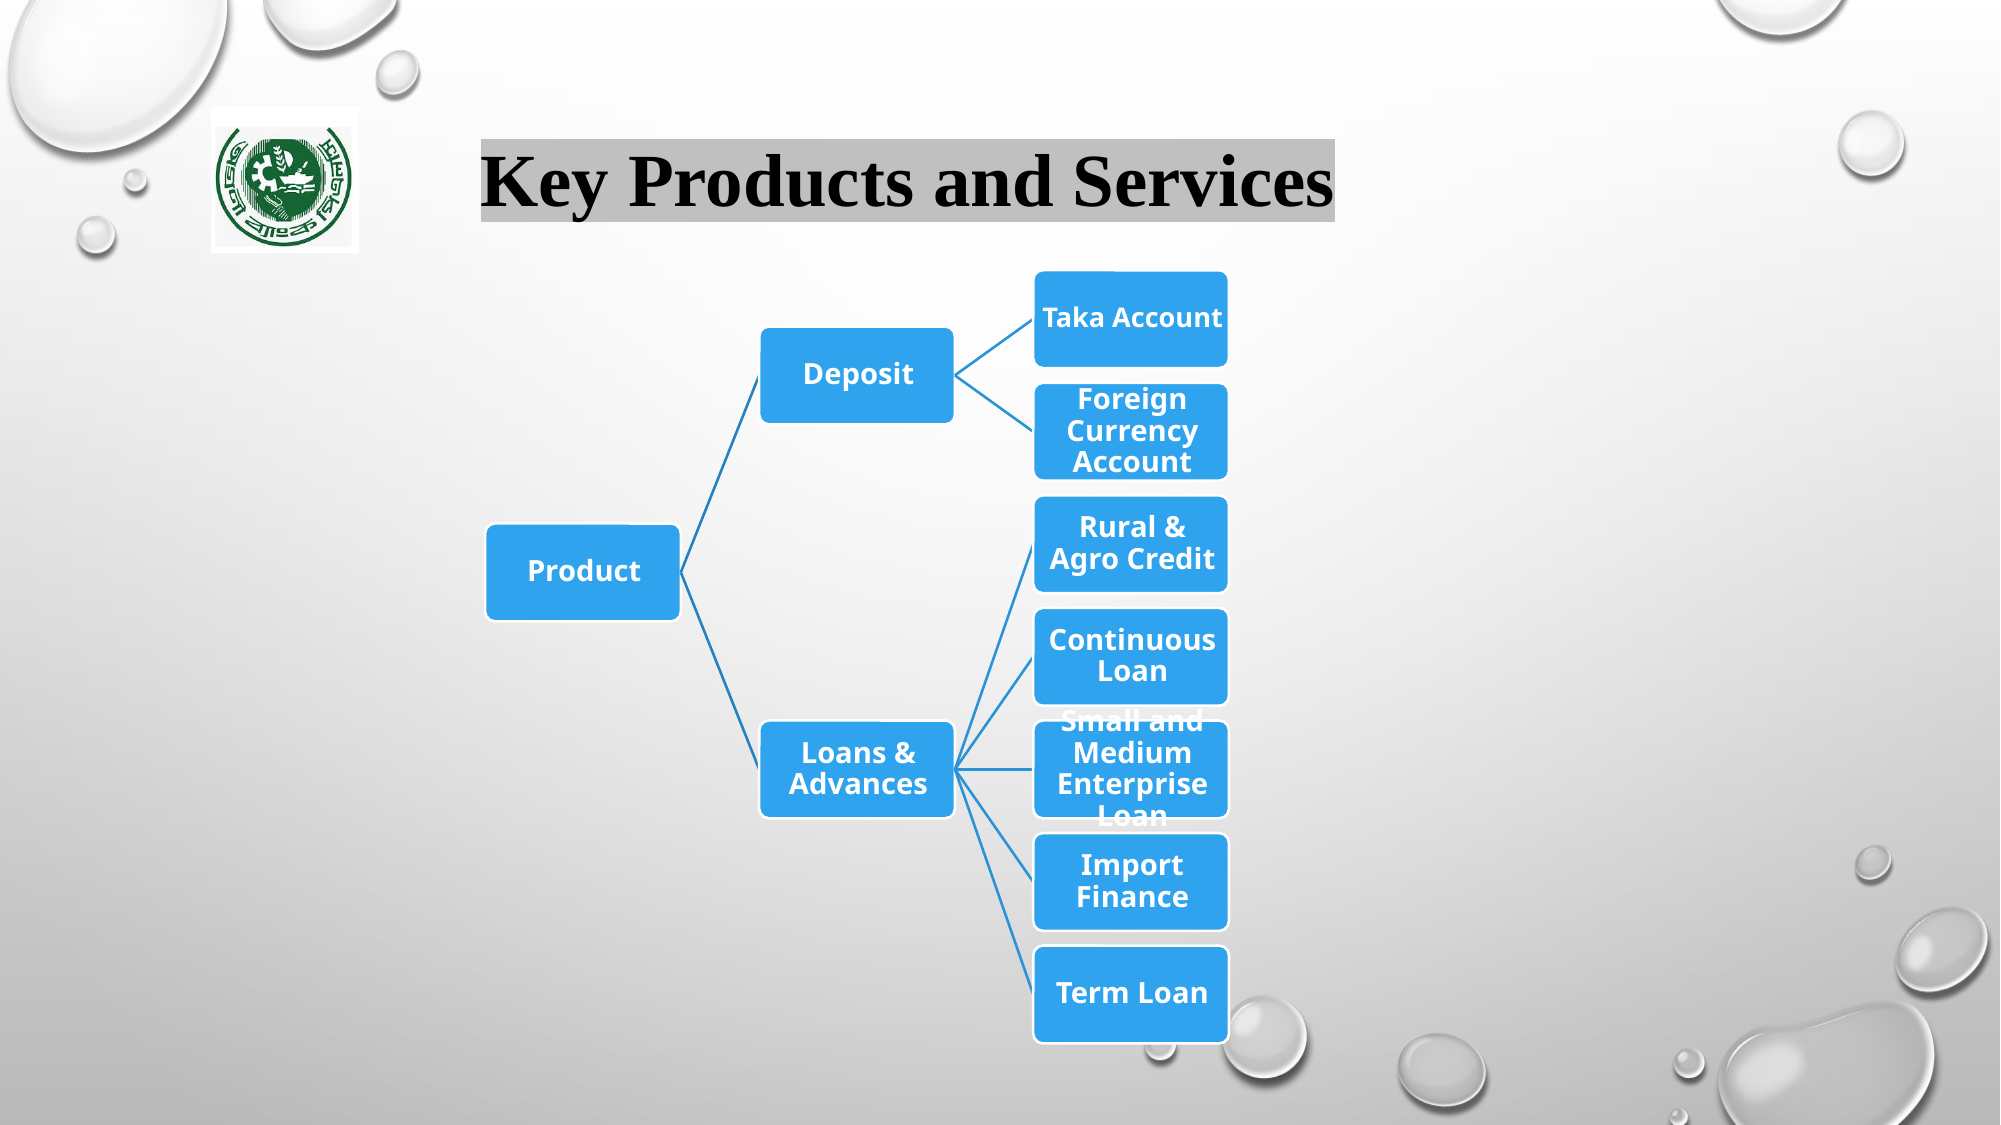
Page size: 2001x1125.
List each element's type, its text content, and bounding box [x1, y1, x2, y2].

text_box Key Products and Services [465, 123, 1388, 229]
picture [0, 0, 2000, 1125]
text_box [176, 269, 1538, 1044]
